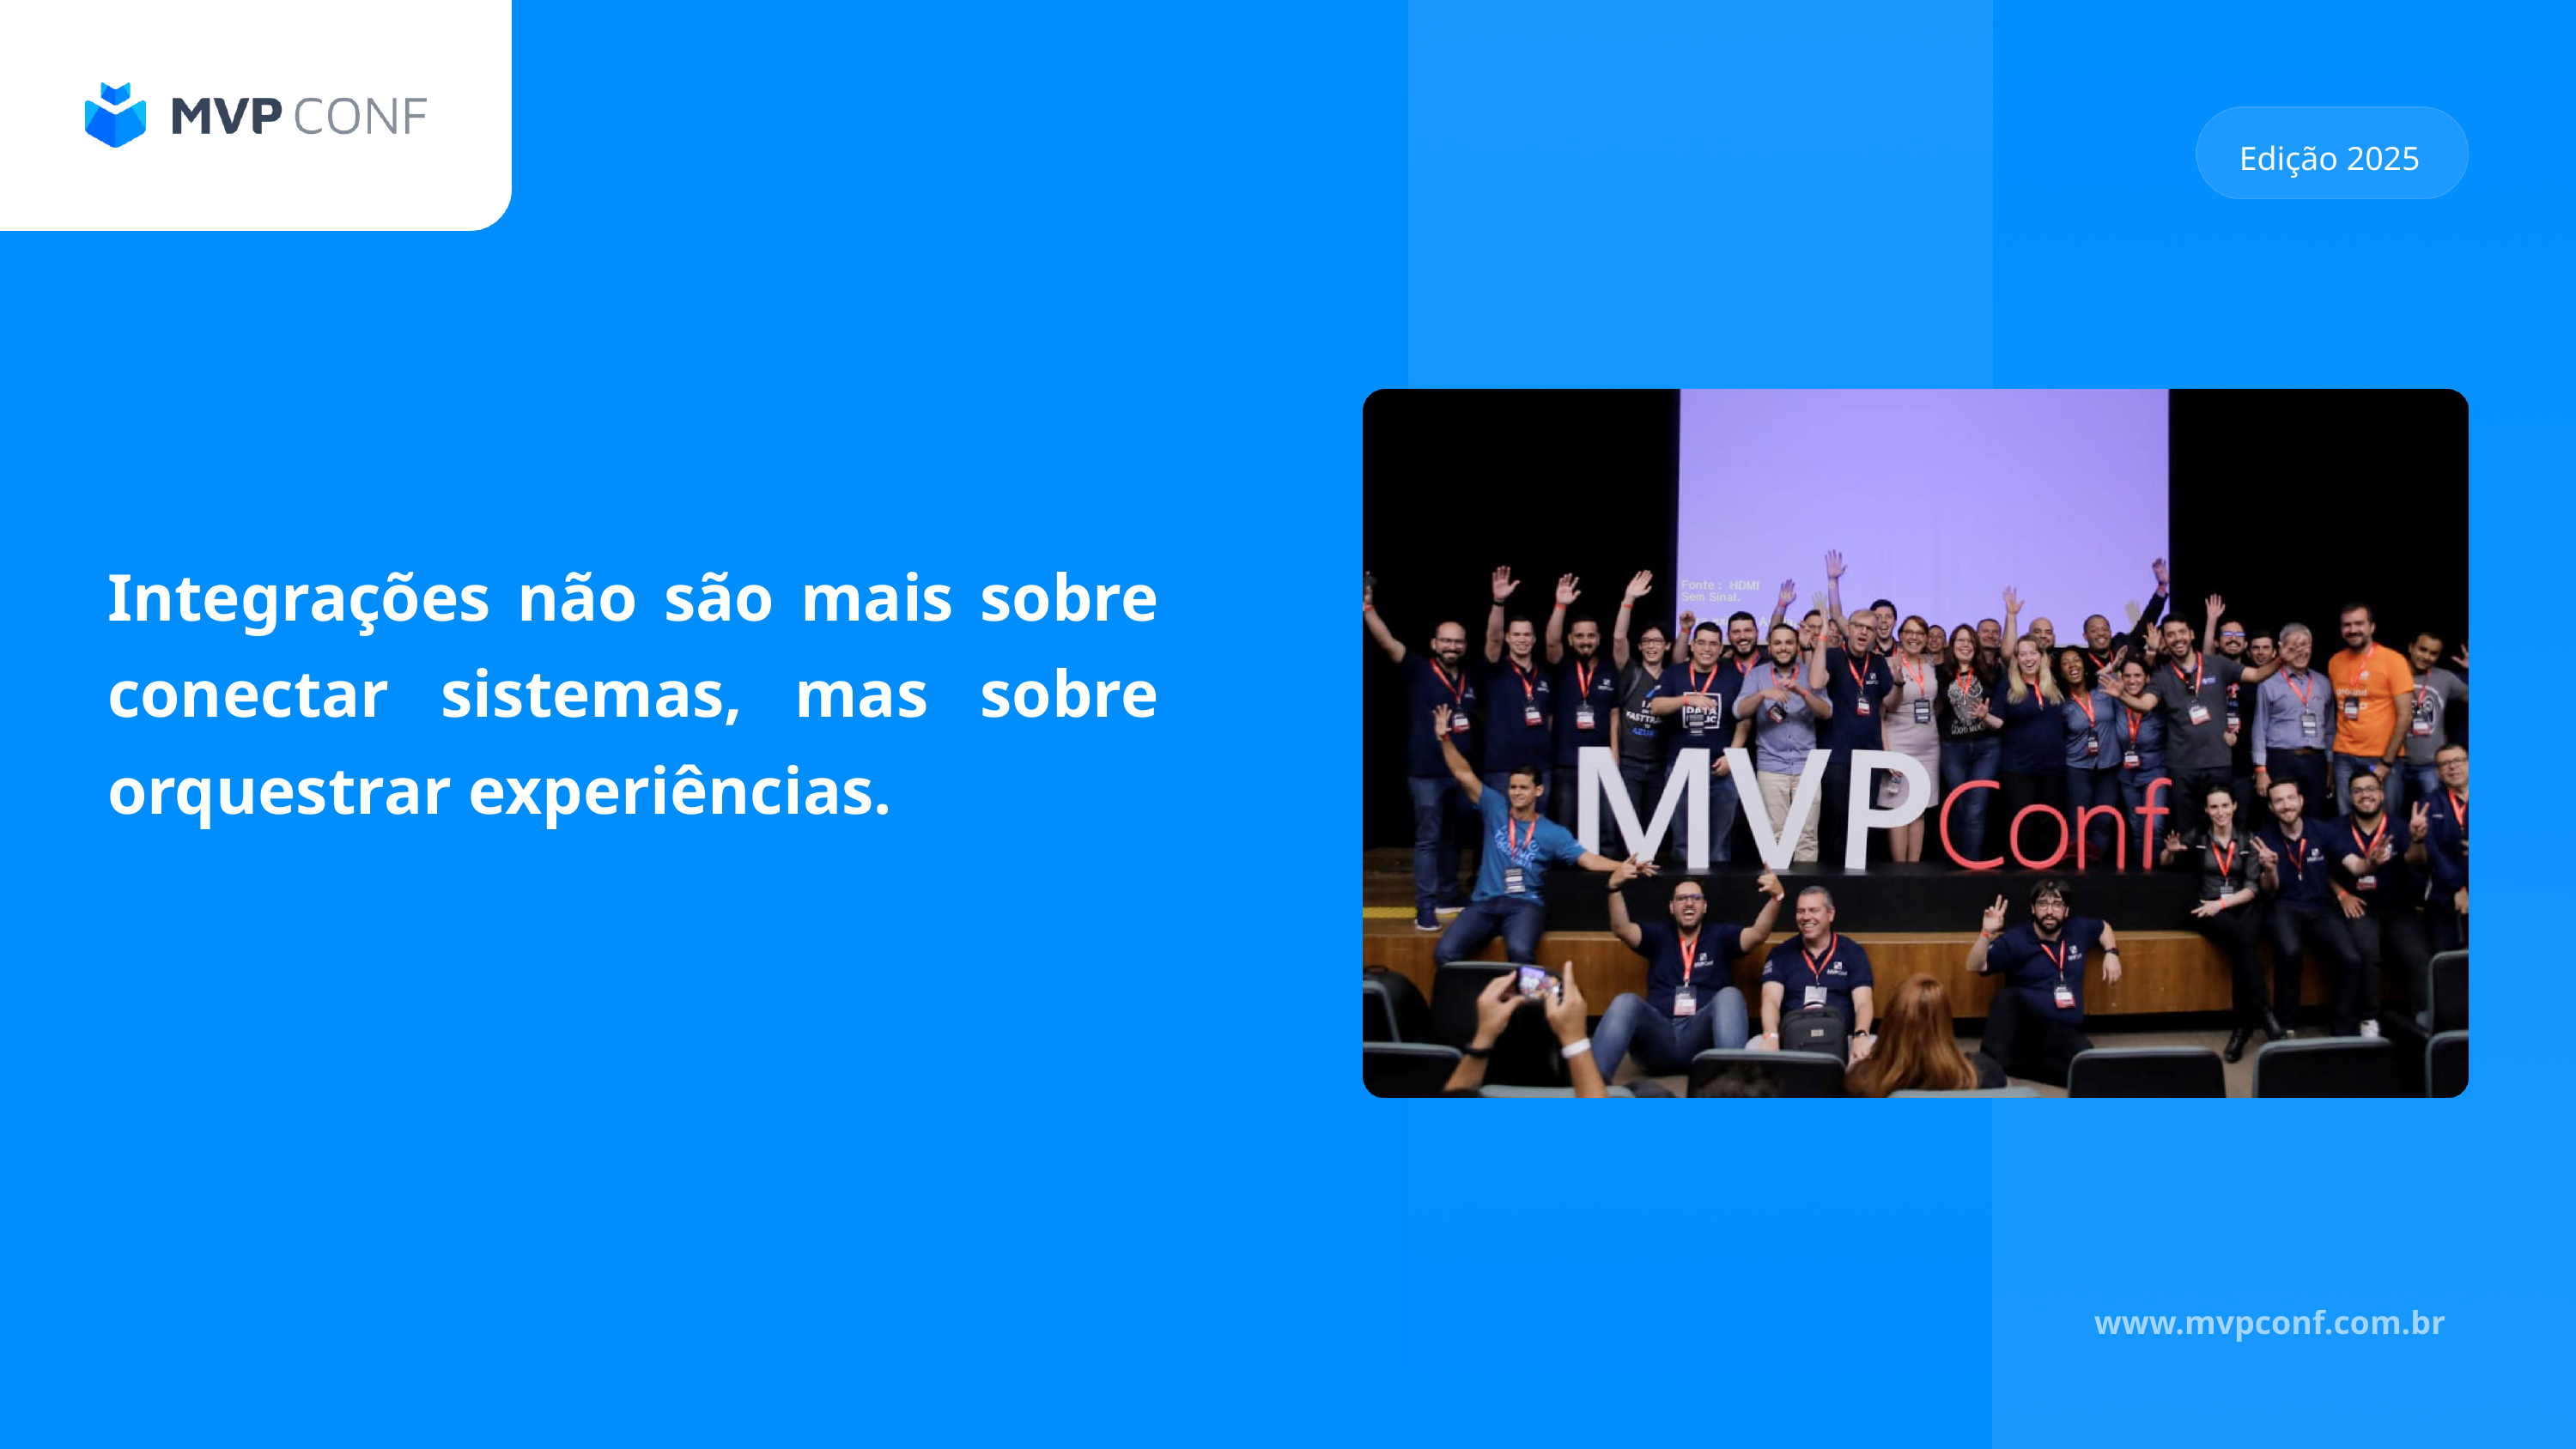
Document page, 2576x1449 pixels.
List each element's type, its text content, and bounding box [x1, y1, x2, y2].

text_box Integrações não são mais sobre conectar sistemas, mas sobre orquestrar experiências. [107, 537, 1159, 987]
picture [0, 0, 512, 231]
picture [1363, 0, 2576, 1449]
